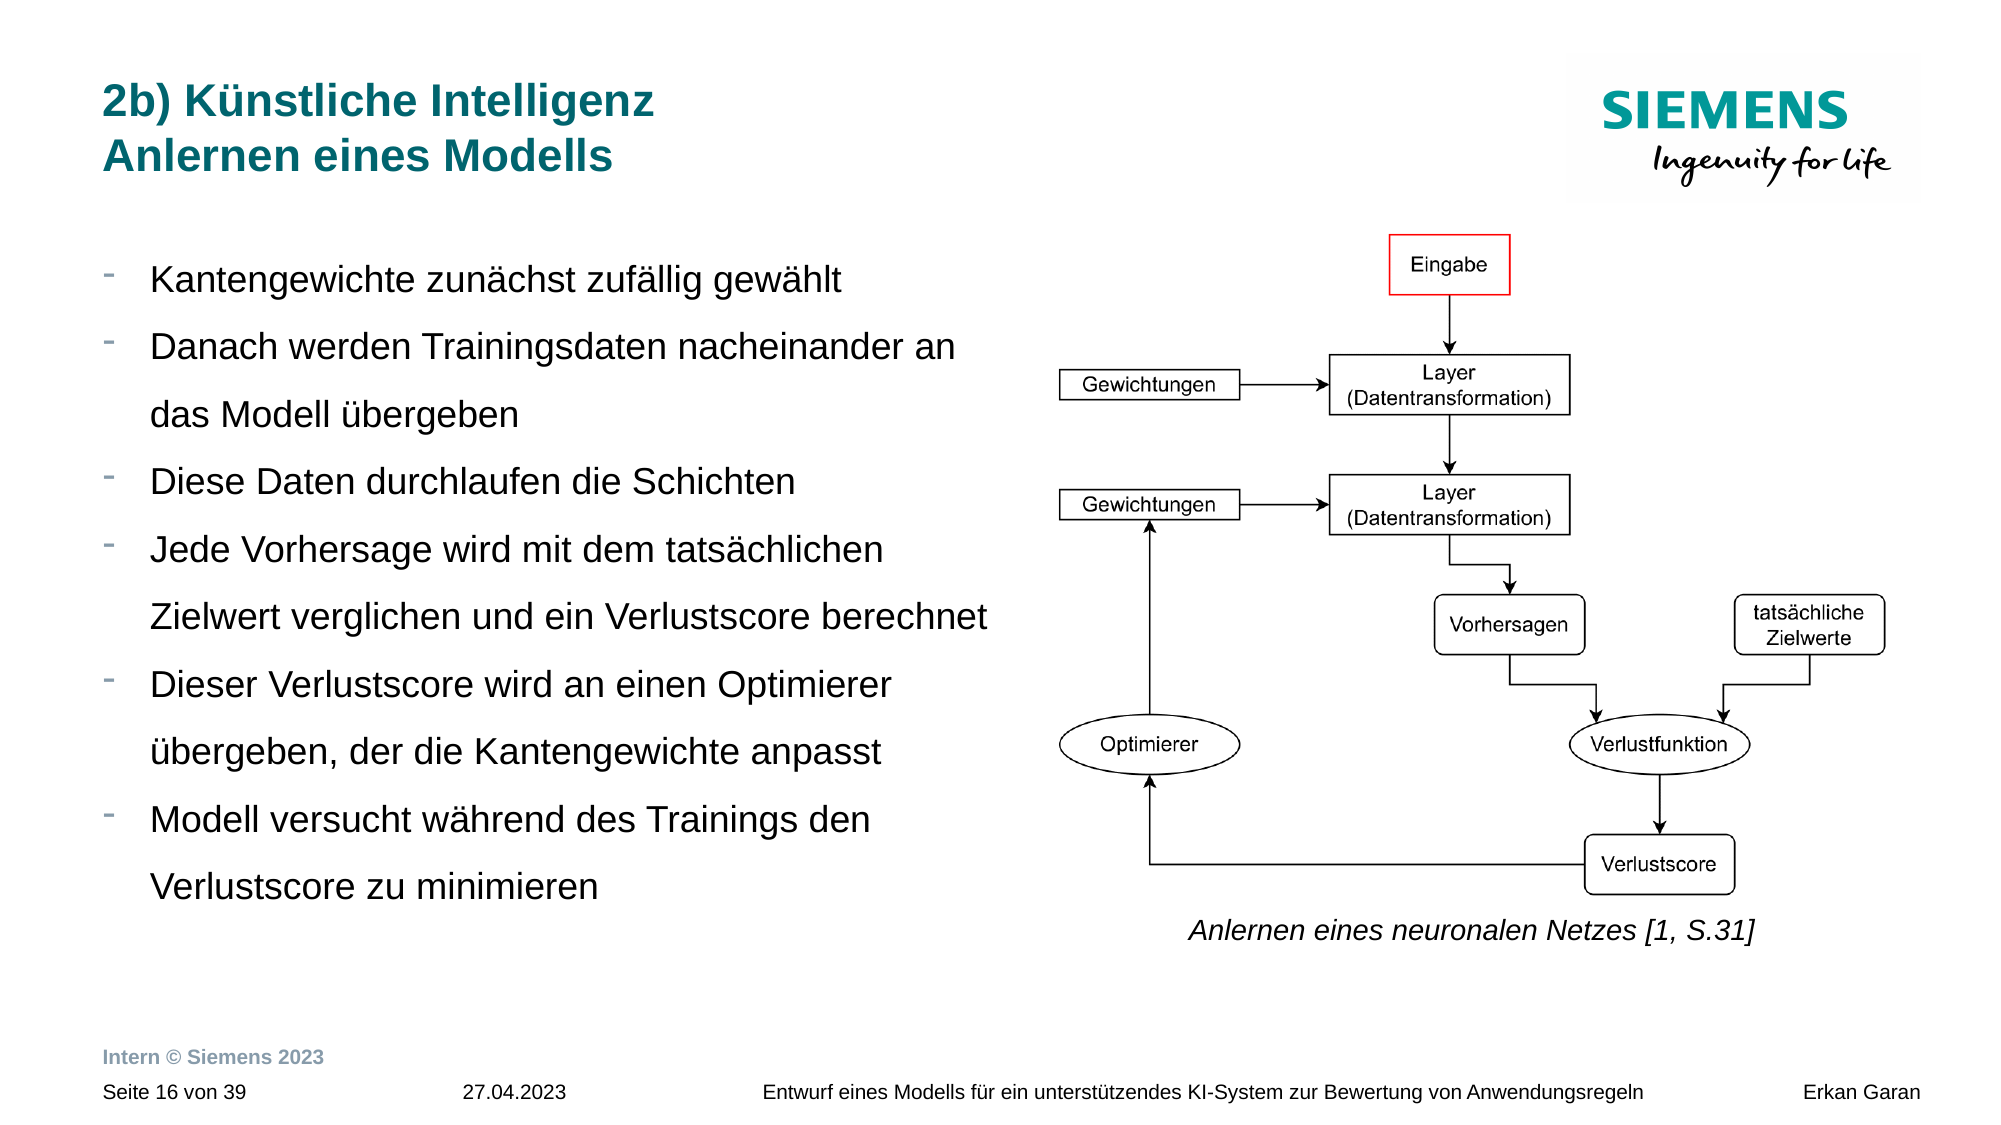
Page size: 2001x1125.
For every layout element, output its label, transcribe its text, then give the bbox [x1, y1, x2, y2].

title 2b) Künstliche Intelligenz Anlernen eines Modells [0, 0, 2000, 233]
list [1057, 231, 1888, 899]
list Kantengewichte zunächst zufällig gewählt Danach werden Trainingsdaten nacheinander an das Modell übergeben Diese Daten durchlaufen die Schichten Jede Vorhersage wird mit dem tatsächlichen Zielwert verglichen und ein Verlustscore berechnet Dieser Verlustscore wird an einen Optimierer übergeben, der die Kantengewichte anpasst Modell versucht während des Trainings den Verlustscore zu minimieren [102, 233, 1001, 1012]
text_box Anlernen eines neuronalen Netzes [1, S.31] [1057, 906, 1887, 955]
